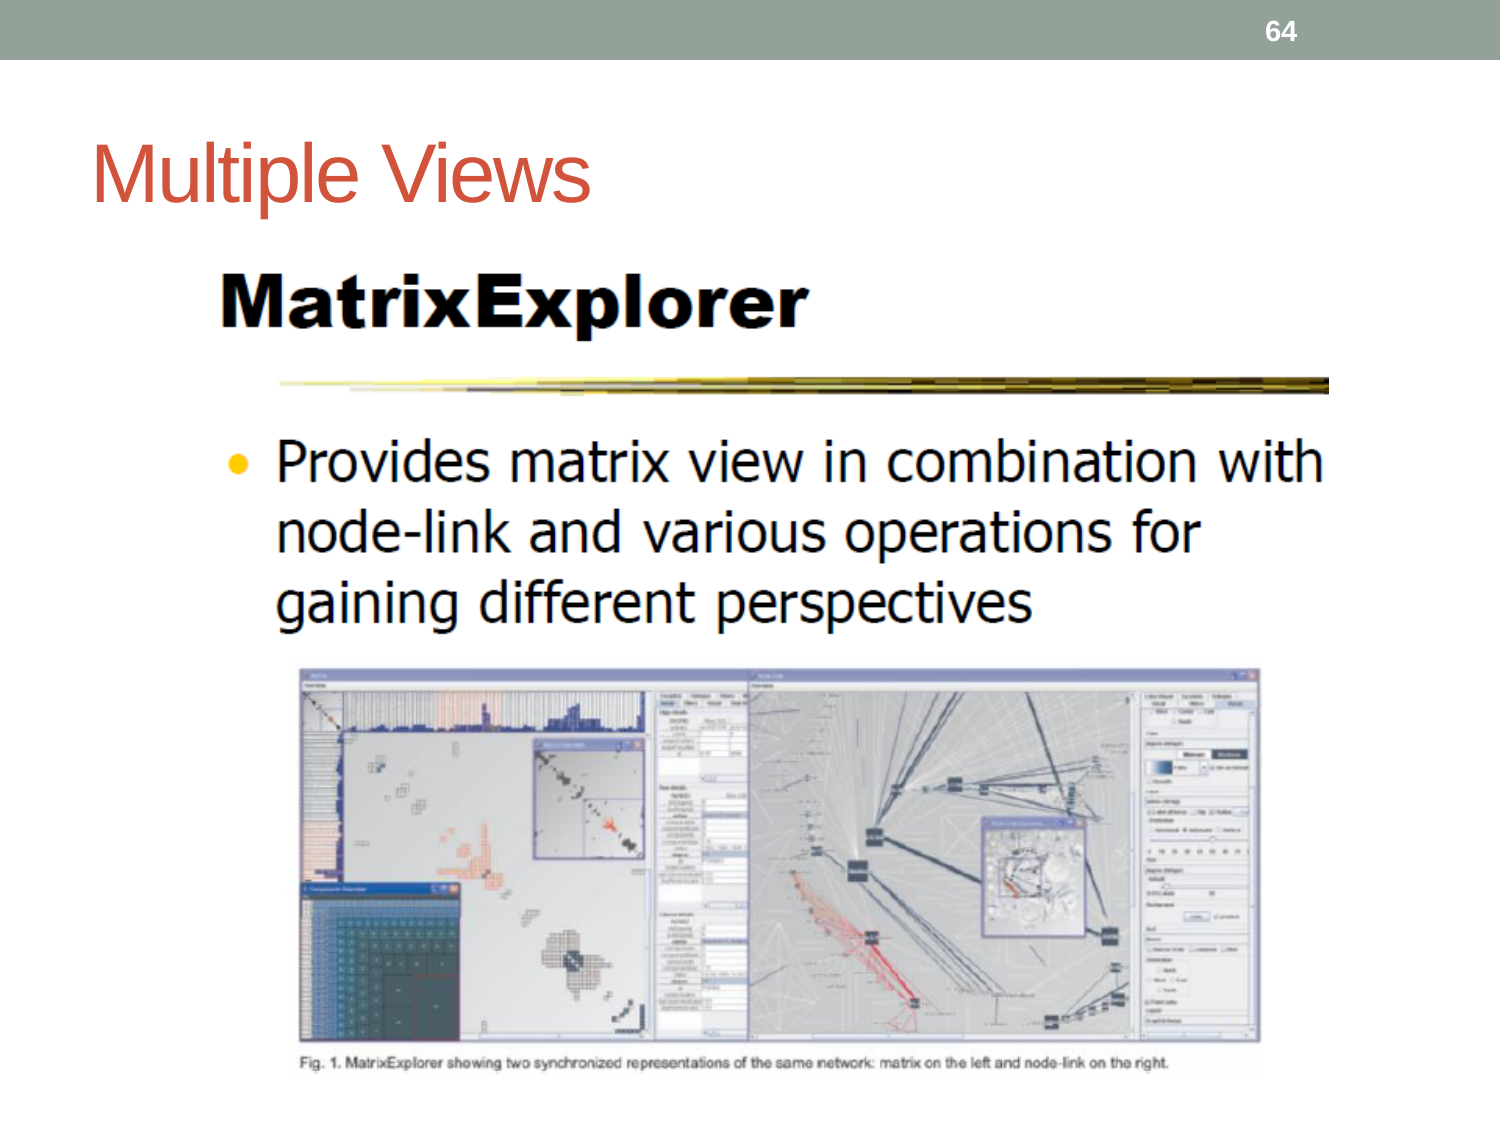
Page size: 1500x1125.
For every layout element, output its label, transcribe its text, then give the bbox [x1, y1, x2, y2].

slide_number 64 [1250, 3, 1425, 57]
title Multiple Views [75, 87, 1425, 250]
picture [170, 249, 1330, 1082]
